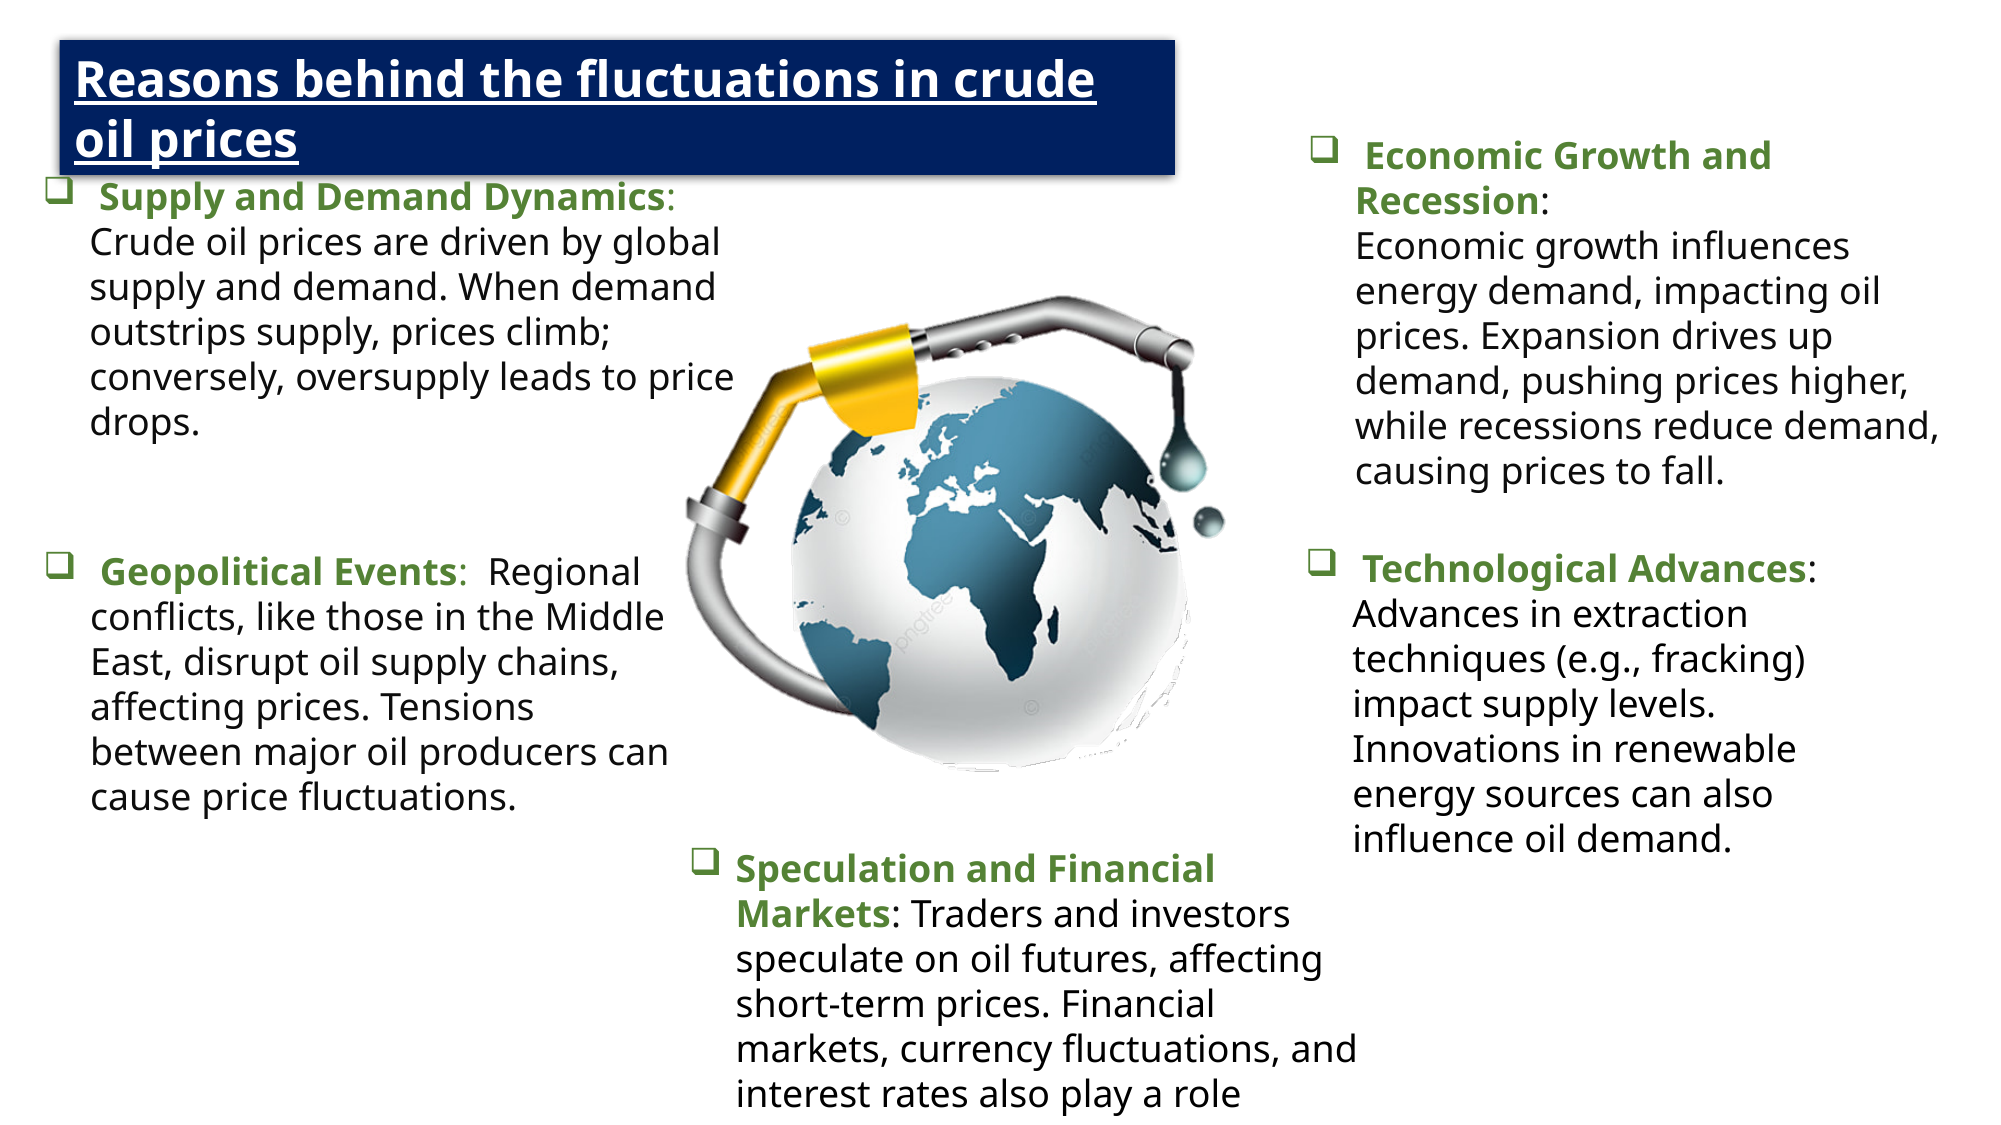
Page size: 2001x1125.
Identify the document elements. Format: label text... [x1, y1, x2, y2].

text_box Geopolitical Events: Regional conflicts, like those in the Middle East, disrupt oil supply chains, affecting prices. Tensions between major oil producers can cause price fluctuations. [28, 540, 617, 826]
text_box Economic Growth and Recession: Economic growth influences energy demand, impacting oil prices. Expansion drives up demand, pushing prices higher, while recessions reduce demand, causing prices to fall. [1293, 124, 1959, 500]
text_box Supply and Demand Dynamics: Crude oil prices are driven by global supply and demand. When demand outstrips supply, prices climb; conversely, oversupply leads to price drops. [27, 165, 784, 451]
text_box Technological Advances: Advances in extraction techniques (e.g., fracking) impact supply levels. Innovations in renewable energy sources can also influence oil demand. [1315, 537, 1945, 912]
picture [617, 190, 1315, 892]
text_box Speculation and Financial Markets: Traders and investors speculate on oil futures, affecting short-term prices. Financial markets, currency fluctuations, and interest rates also play a role [673, 837, 1392, 1122]
text_box Reasons behind the fluctuations in crude oil prices [59, 40, 1175, 175]
